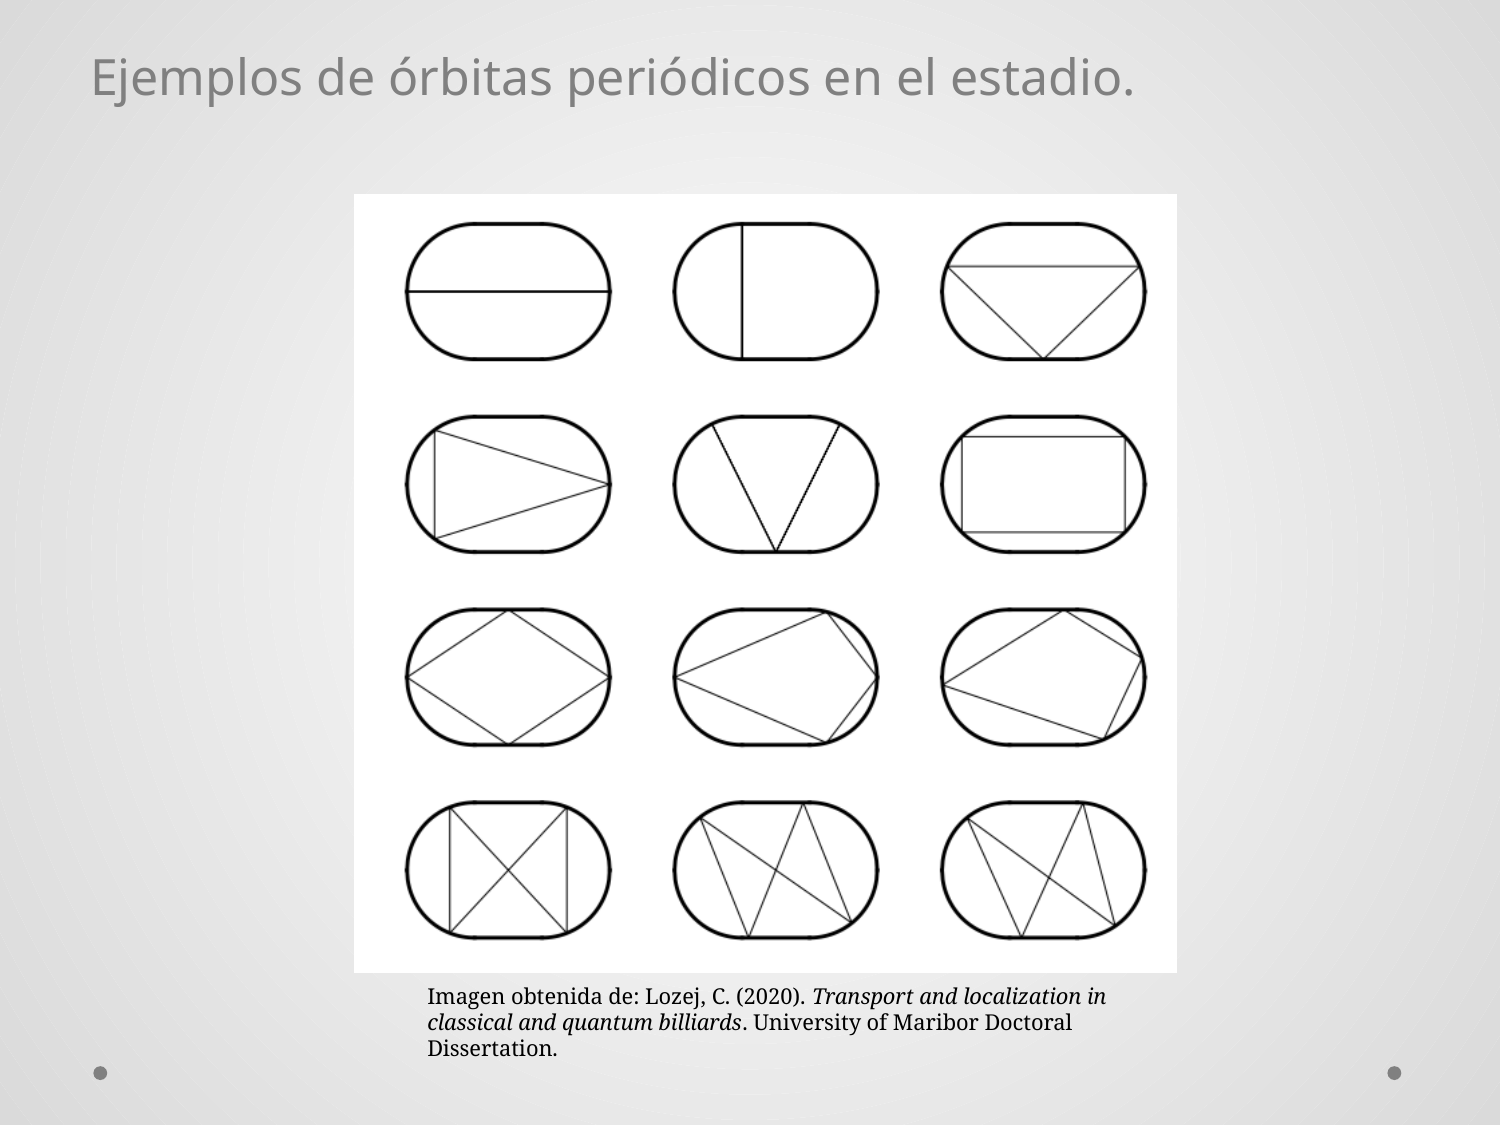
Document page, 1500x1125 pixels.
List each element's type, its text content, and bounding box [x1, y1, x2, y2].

text_box Imagen obtenida de: Lozej, C. (2020). Transport and localization in classical and quantum billiards. University of Maribor Doctoral Dissertation. [412, 974, 1213, 1069]
picture [353, 194, 1177, 973]
list Ejemplos de órbitas periódicos en el estadio. [75, 37, 1425, 1005]
